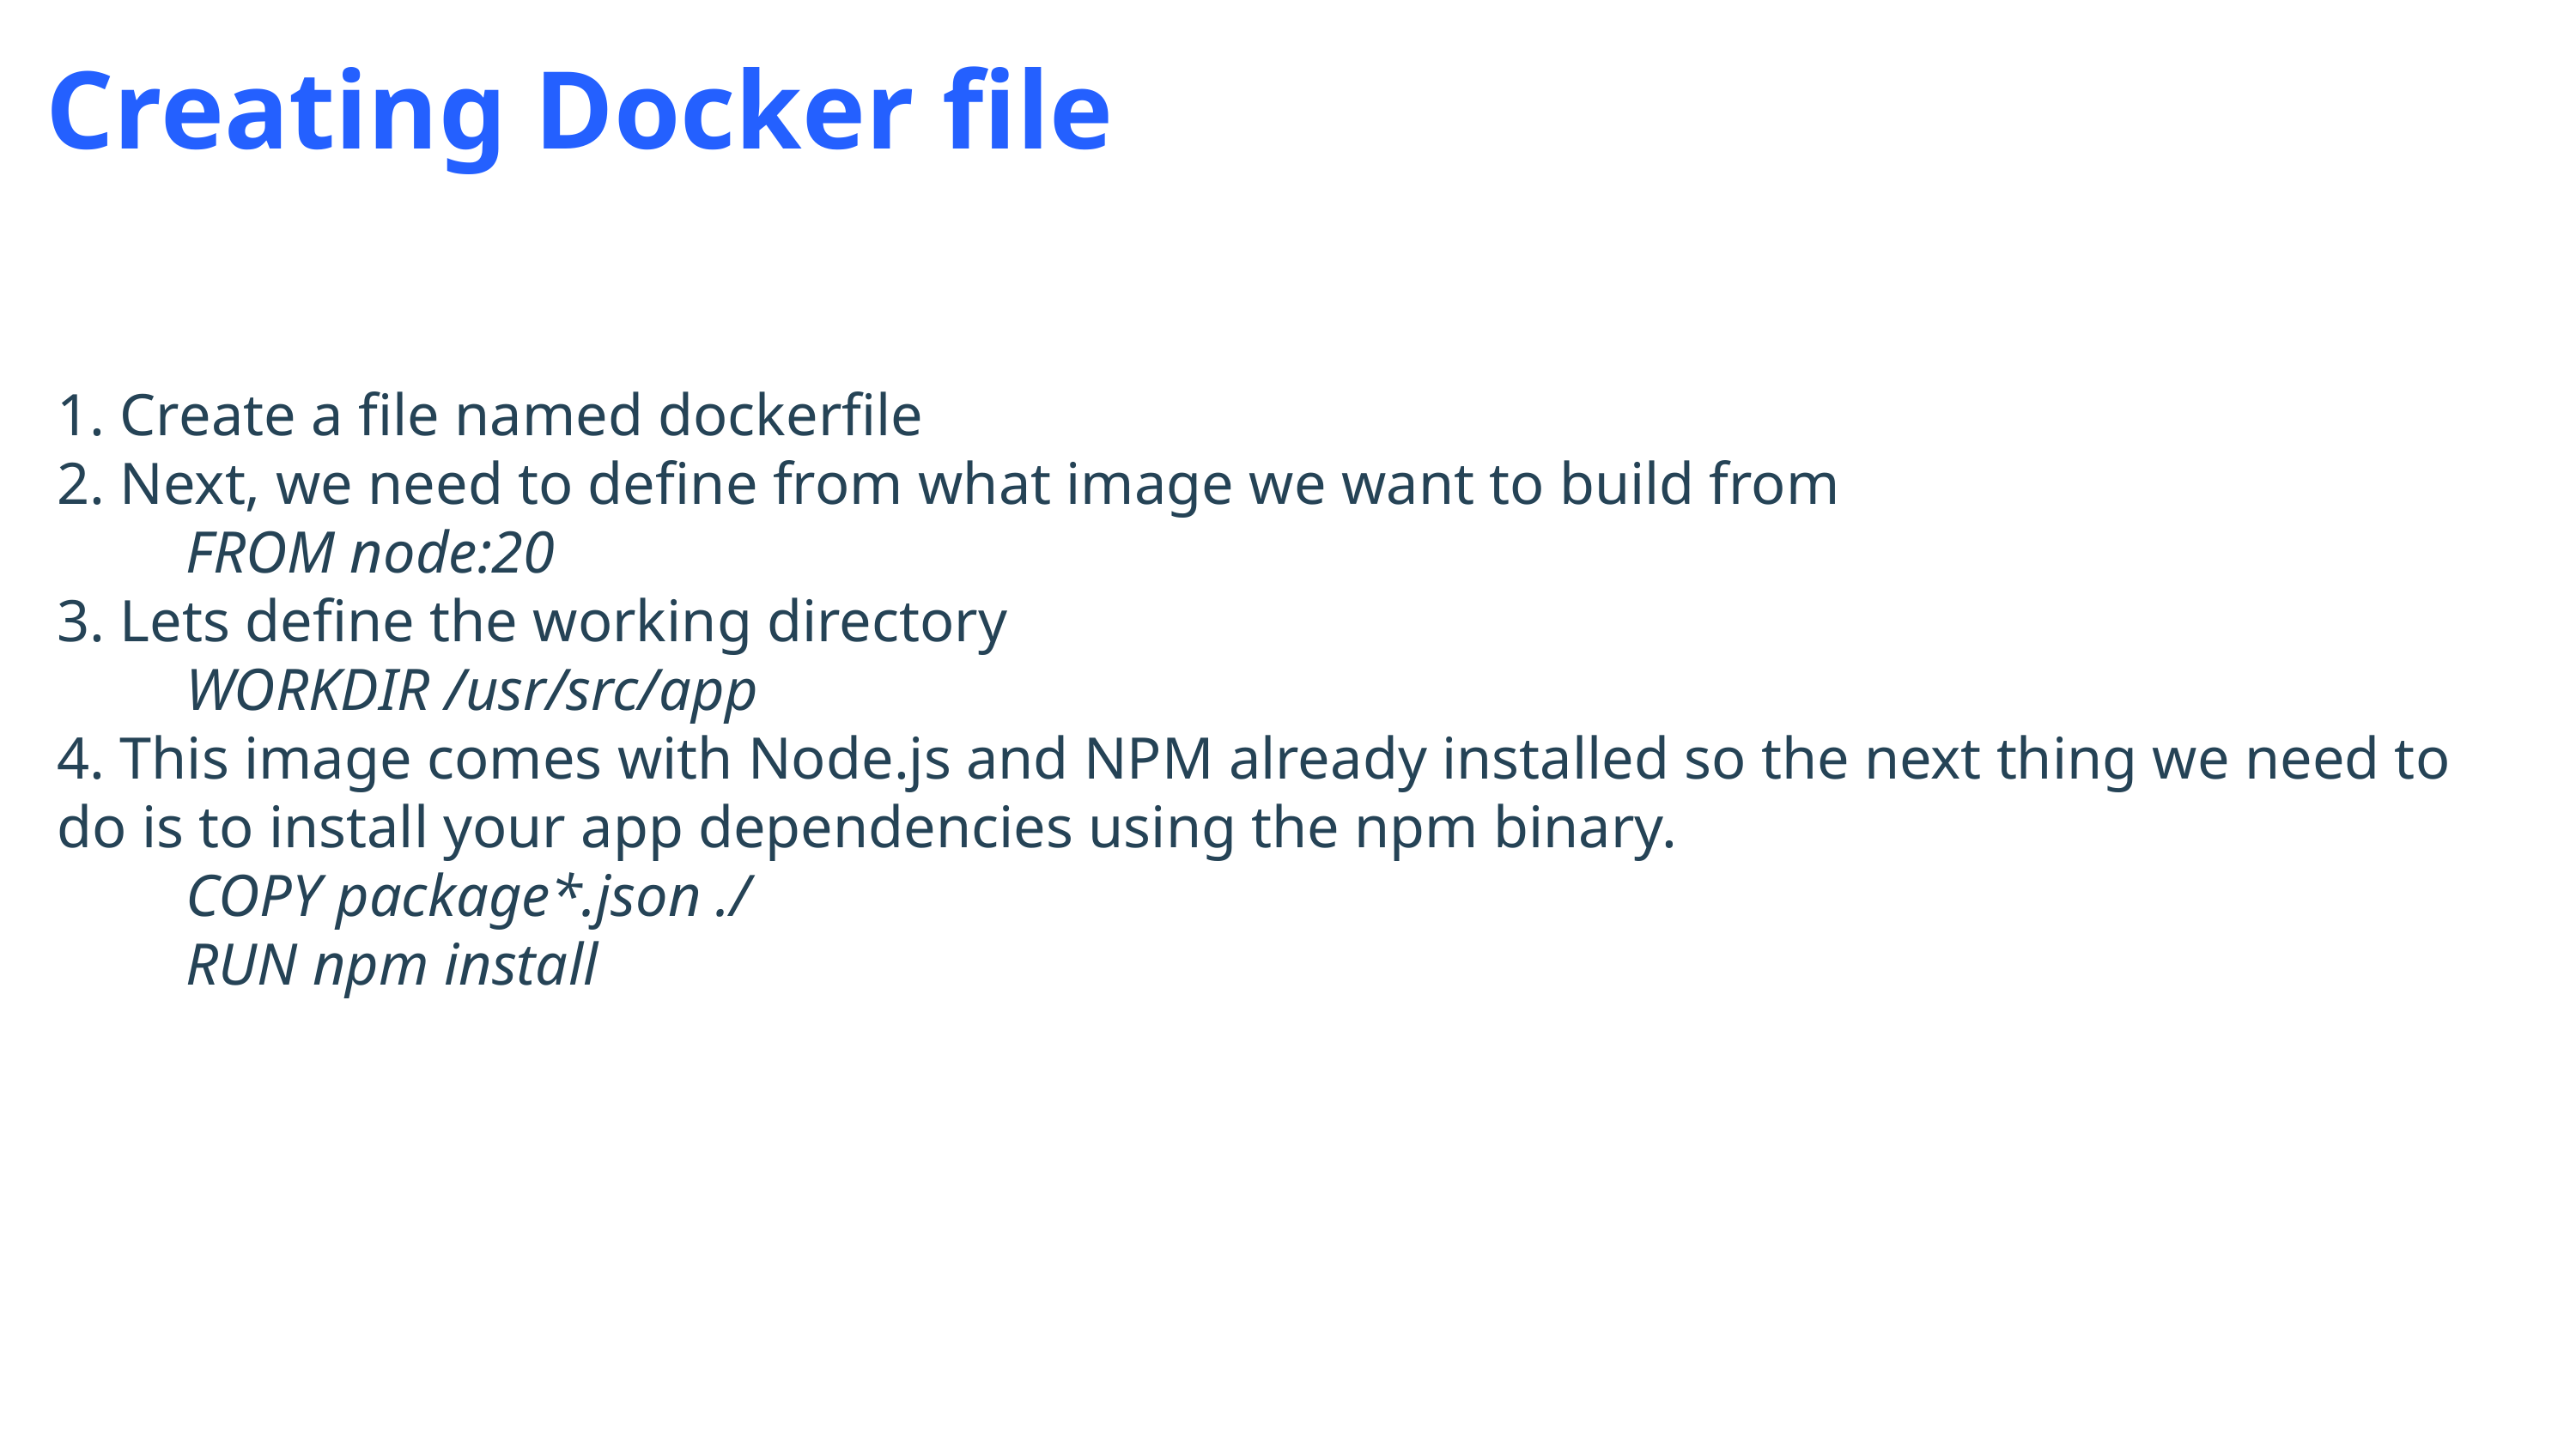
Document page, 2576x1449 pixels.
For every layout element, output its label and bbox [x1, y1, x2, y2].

text_box [45, 30, 2043, 196]
text_box [57, 322, 2519, 1325]
